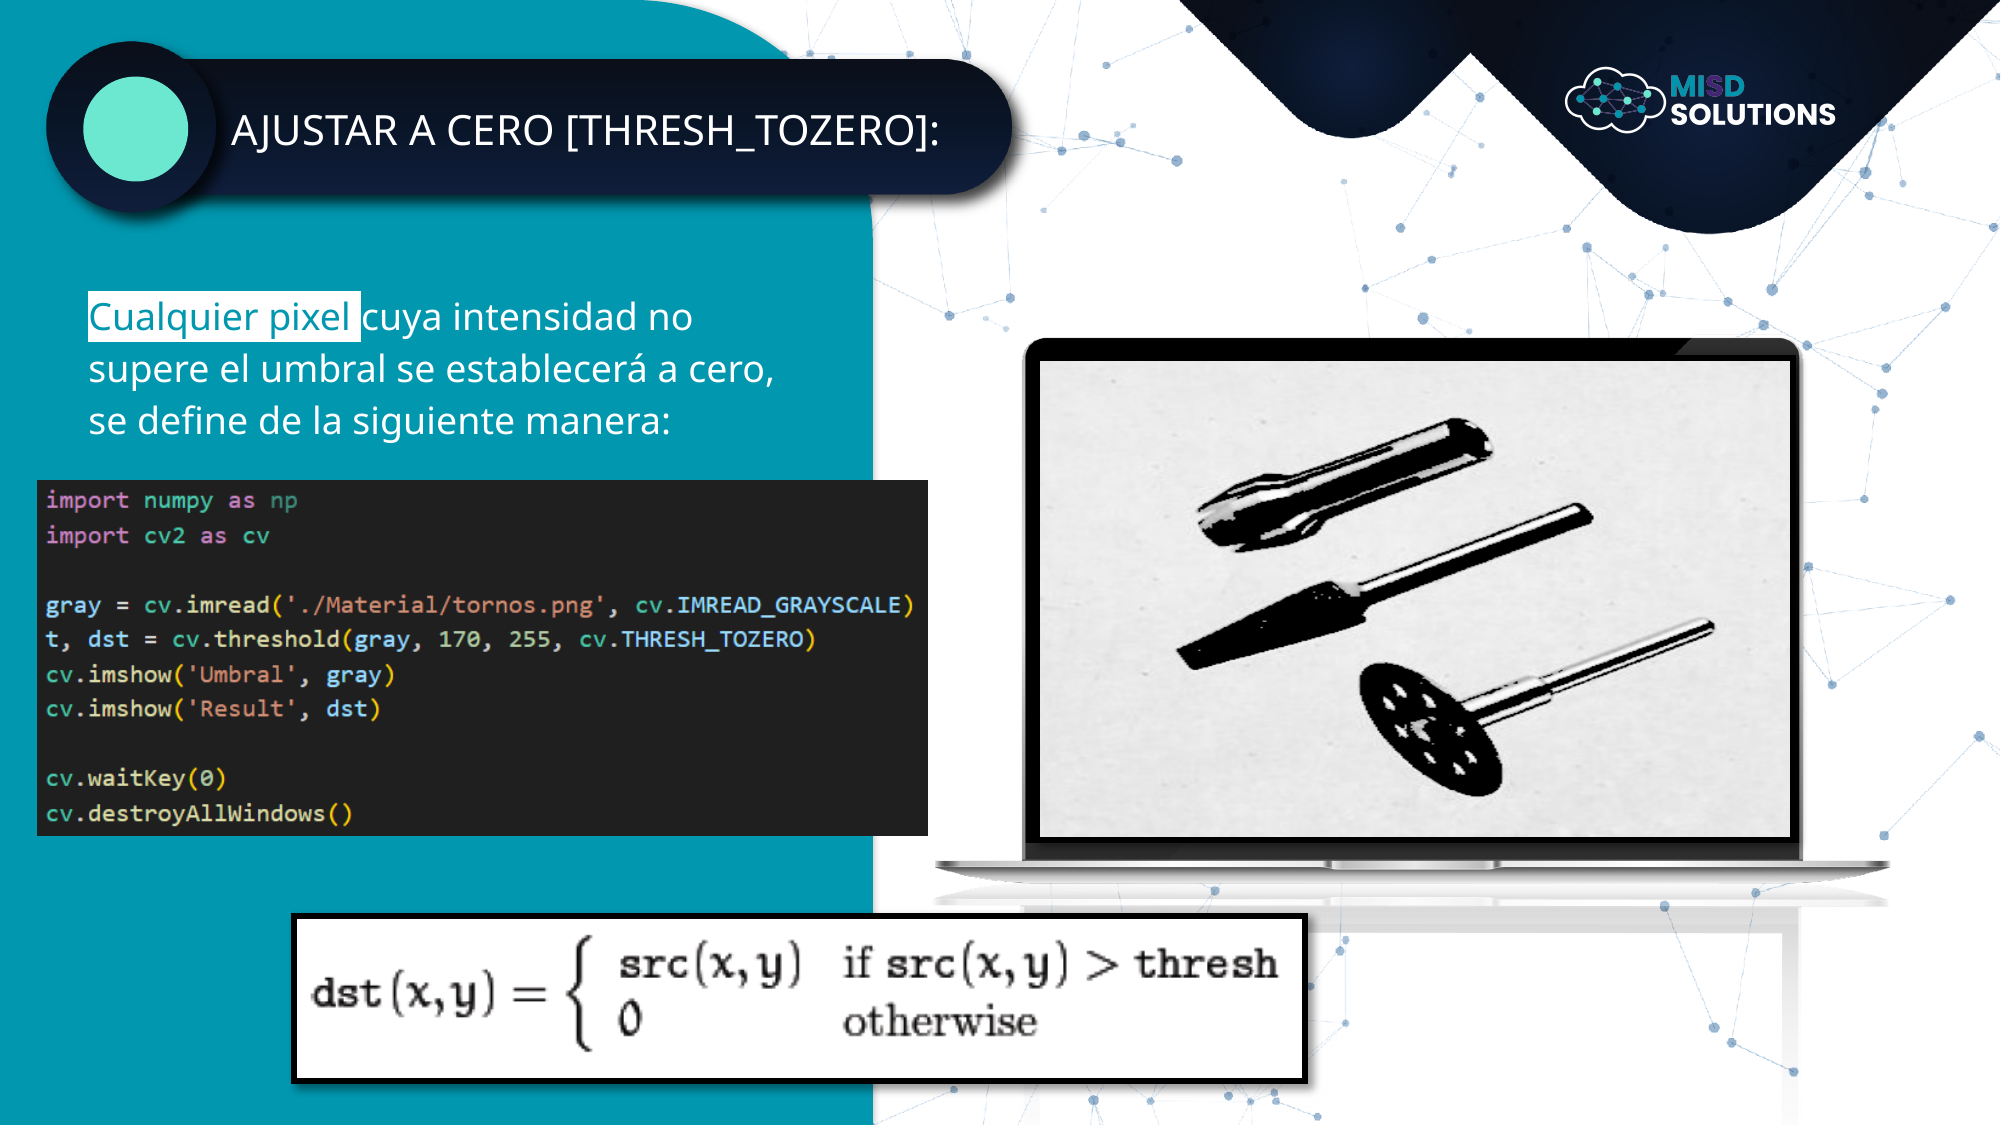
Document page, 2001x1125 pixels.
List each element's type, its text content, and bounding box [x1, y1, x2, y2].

text_box Cualquier pixel cuya intensidad no supere el umbral se establecerá a cero, se define de la siguiente manera: [73, 271, 828, 479]
picture [0, 0, 2001, 1125]
text_box [0, 241, 873, 1125]
